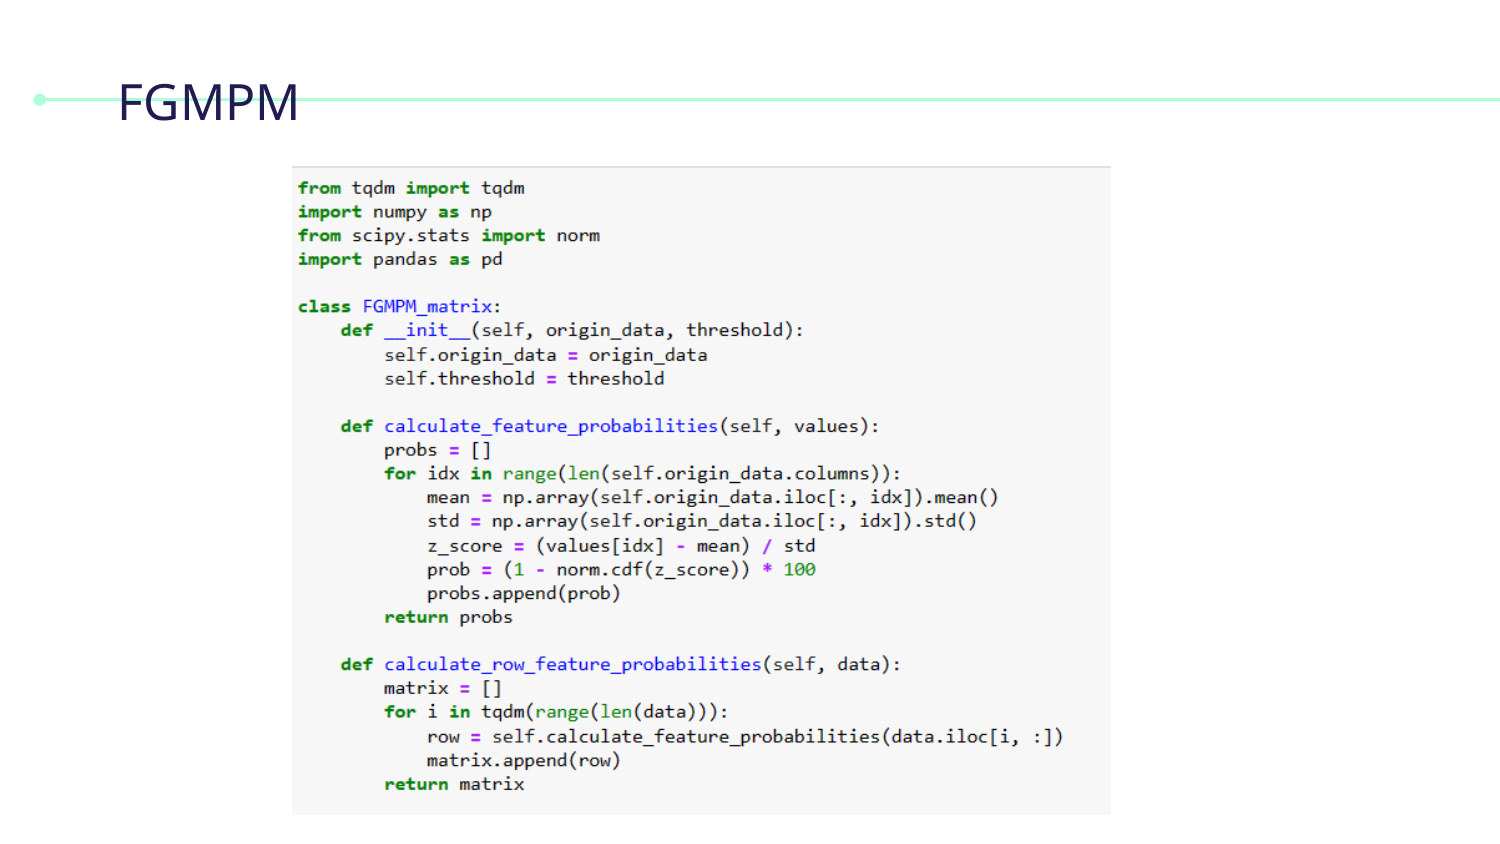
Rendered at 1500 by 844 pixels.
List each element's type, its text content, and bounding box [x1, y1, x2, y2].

picture [291, 164, 1111, 815]
title FGMPM [102, 55, 1101, 144]
